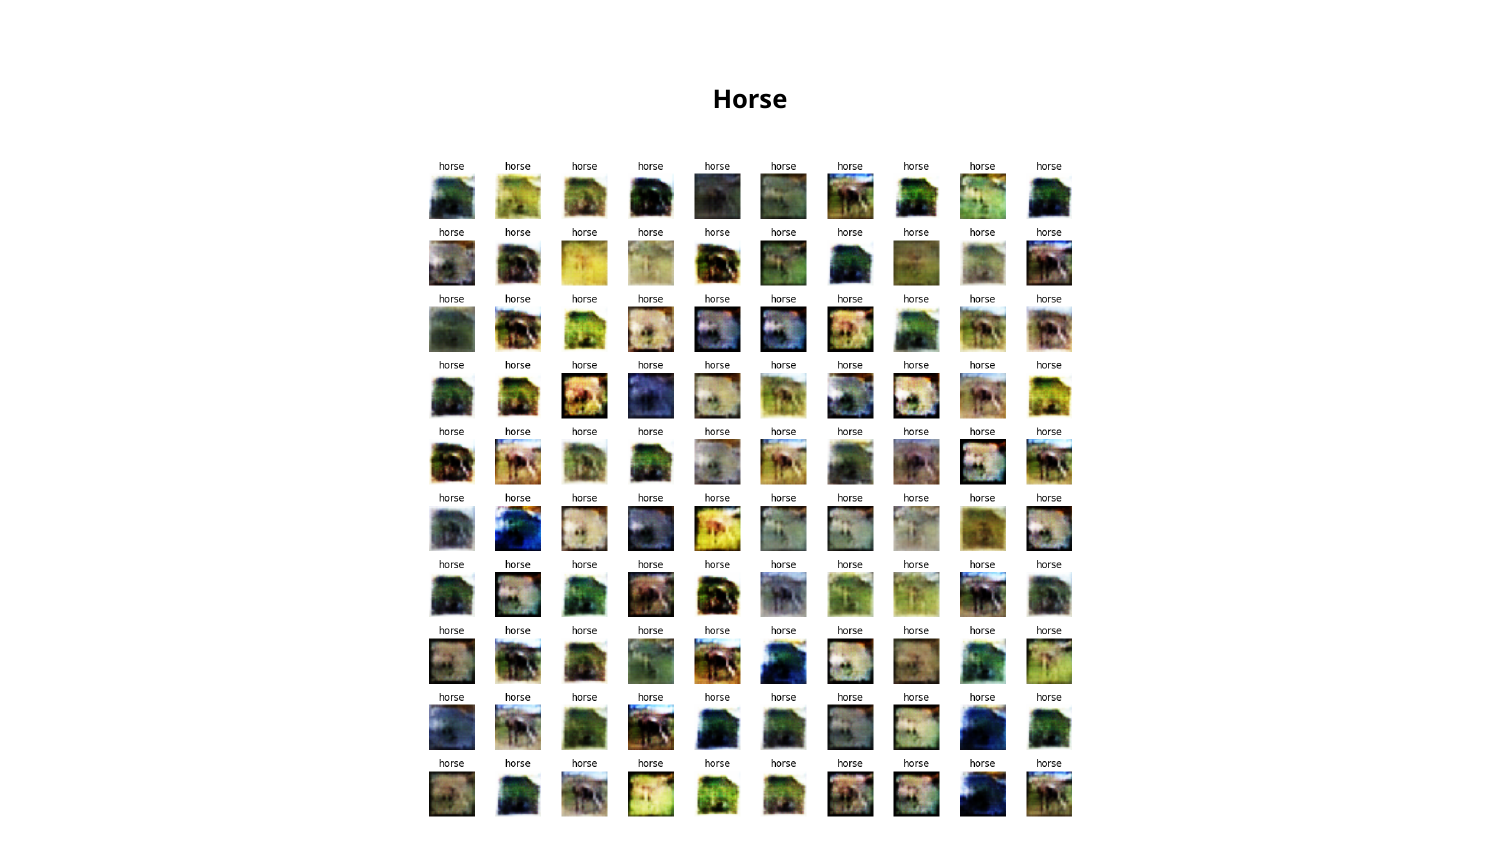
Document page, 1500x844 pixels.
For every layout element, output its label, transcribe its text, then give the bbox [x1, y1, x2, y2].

title Horse [75, 67, 1425, 129]
picture [423, 156, 1077, 822]
